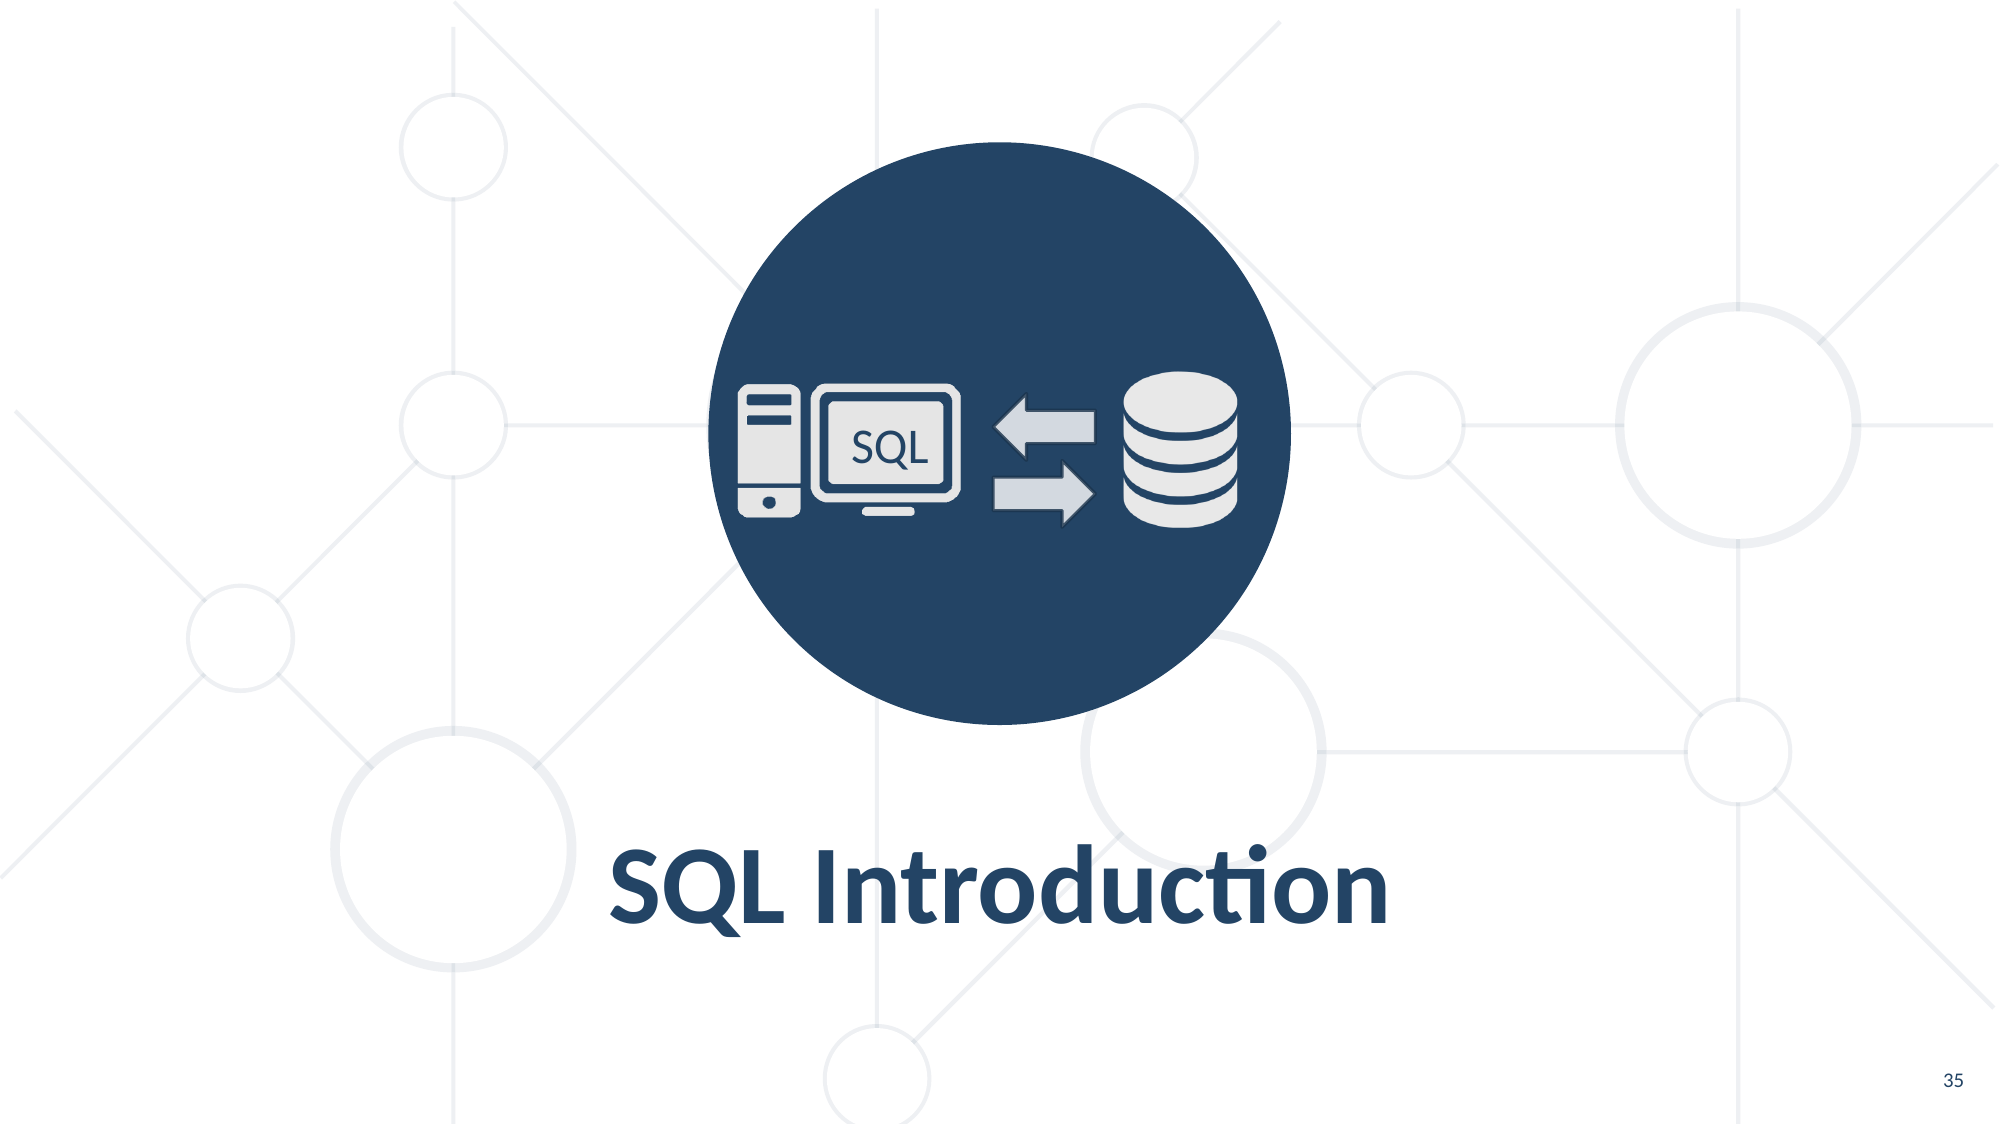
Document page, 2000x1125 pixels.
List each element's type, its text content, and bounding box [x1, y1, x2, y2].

text_box 35 [1899, 1062, 1971, 1095]
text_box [735, 335, 1245, 563]
list SQL Introduction [101, 812, 1900, 939]
